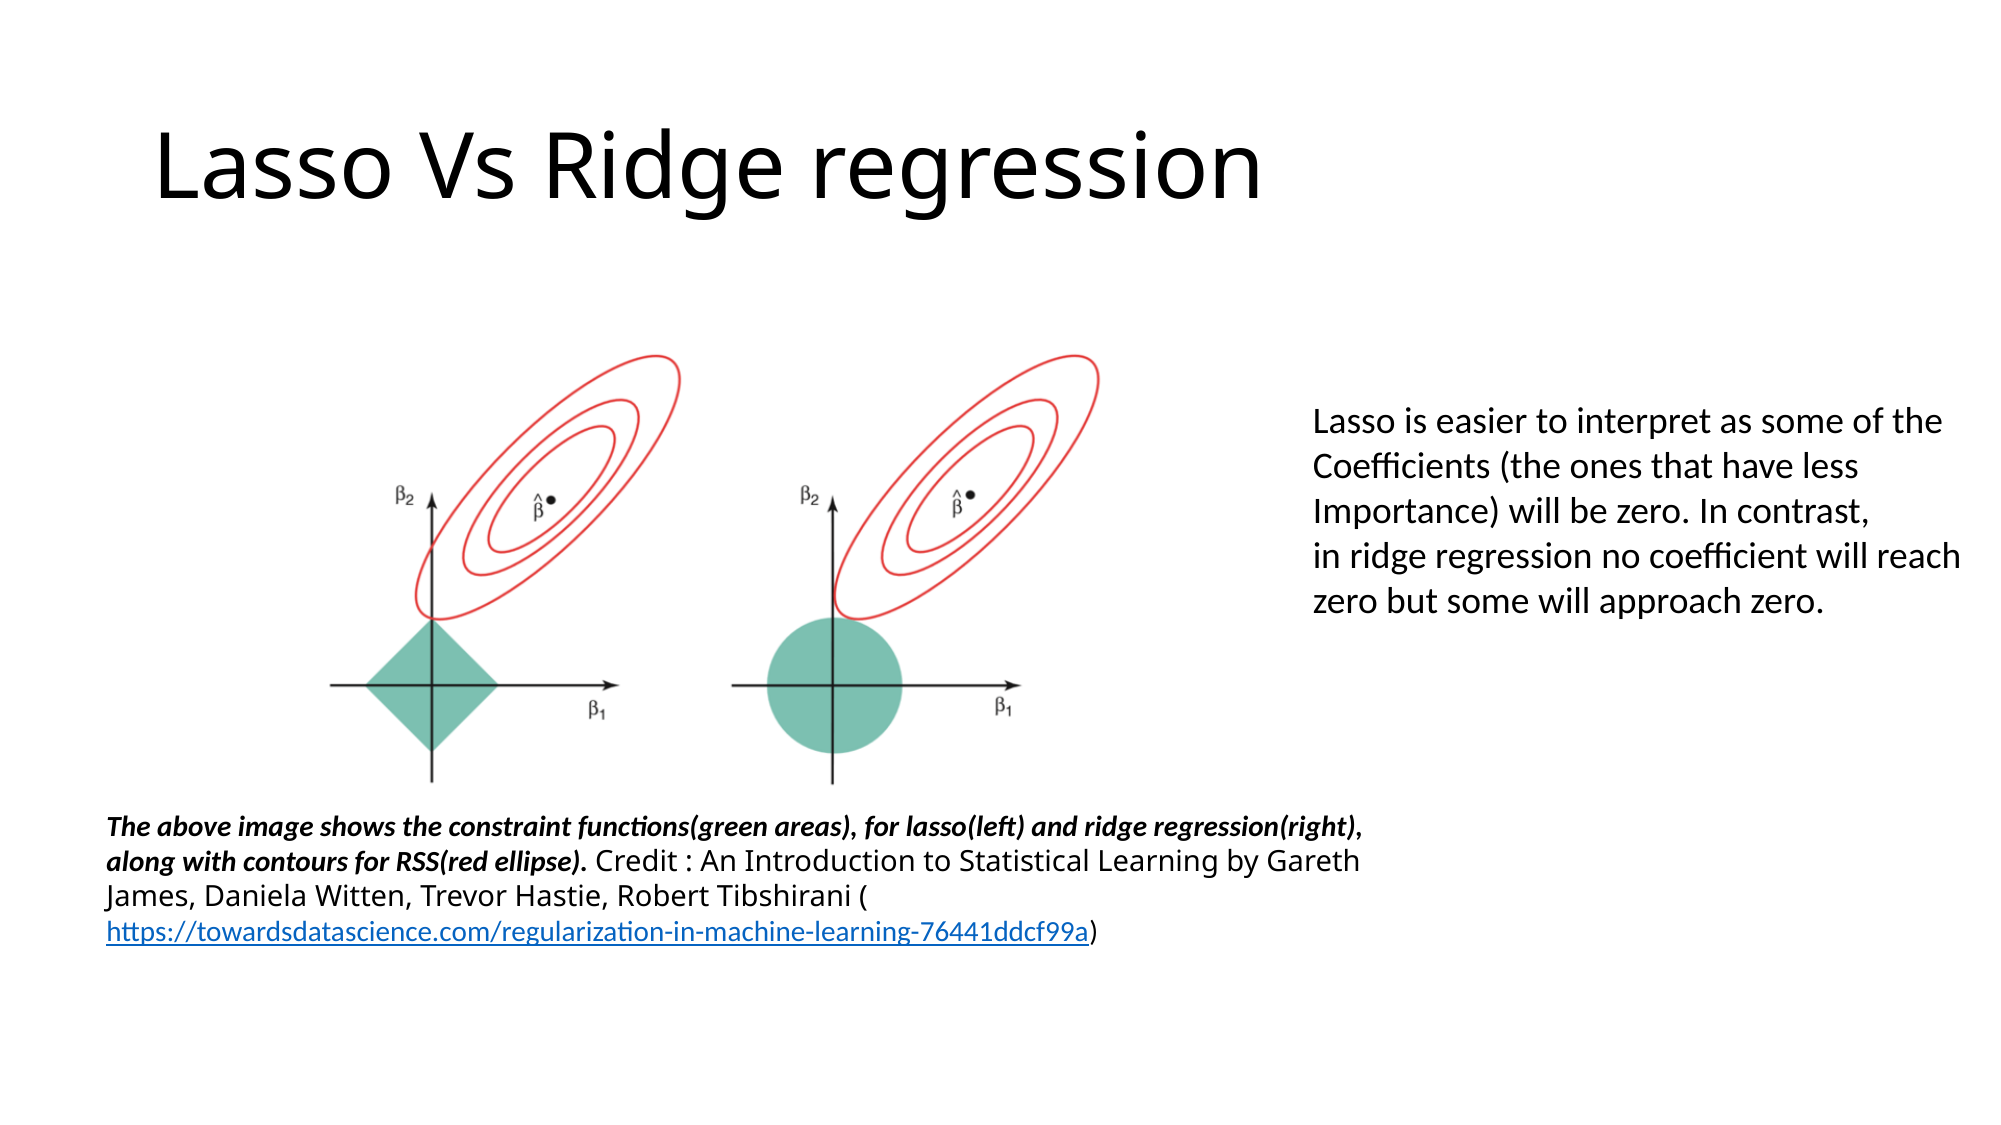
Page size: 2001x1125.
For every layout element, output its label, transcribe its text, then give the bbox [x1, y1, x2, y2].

text_box The above image shows the constraint functions(green areas), for lasso(left) and ridge regression(right), along with contours for RSS(red ellipse). Credit : An Introduction to Statistical Learning by Gareth James, Daniela Witten, Trevor Hastie, Robert Tibshirani (https://towardsdatascience.com/regularization-in-machine-learning-76441ddcf99a) [91, 800, 1405, 955]
title Lasso Vs Ridge regression [137, 59, 1863, 278]
text_box Lasso is easier to interpret as some of the Coefficients (the ones that have less Importance) will be zero. In contrast, in ridge regression no coefficient will reach zero but some will approach zero. [1298, 388, 1978, 628]
picture [265, 331, 1185, 801]
